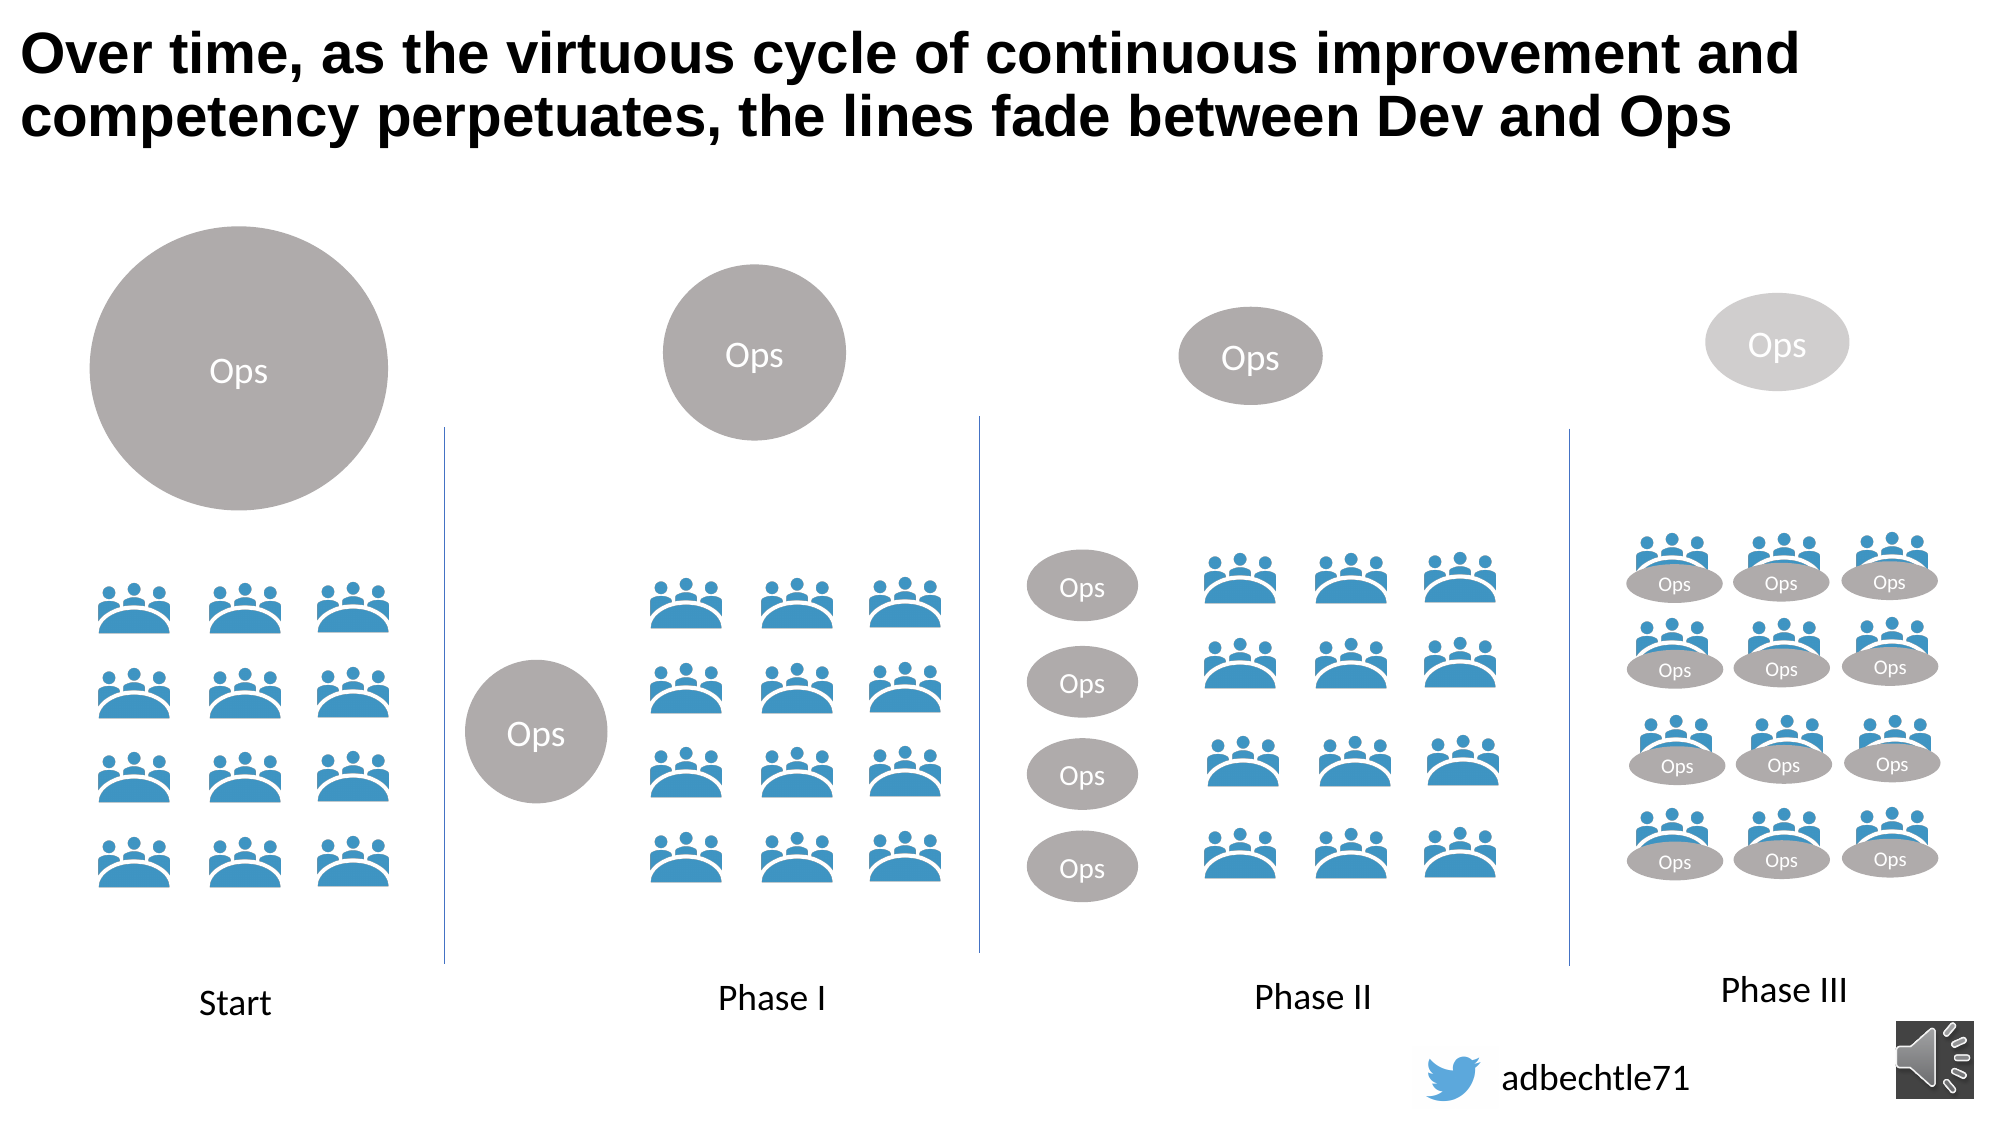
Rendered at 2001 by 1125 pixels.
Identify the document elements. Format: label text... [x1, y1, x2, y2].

text_box Ops [1840, 655, 1849, 678]
picture [1197, 810, 1283, 896]
text_box Ops [1734, 752, 1744, 777]
picture [202, 565, 288, 905]
text_box Ops [1938, 755, 1942, 771]
text_box Ops [1625, 575, 1629, 592]
picture [1412, 1046, 1499, 1109]
picture [1894, 1019, 1975, 1100]
picture [1420, 717, 1506, 803]
text_box Ops [1935, 657, 1940, 675]
text_box Start [184, 970, 287, 1031]
text_box Ops [1715, 657, 1725, 682]
picture [862, 559, 948, 899]
picture [310, 564, 396, 904]
text_box Ops [1732, 848, 1740, 871]
picture [1744, 697, 1830, 783]
picture [1632, 697, 1719, 783]
picture [1312, 718, 1398, 804]
picture [1308, 535, 1394, 706]
text_box Ops [1651, 783, 1704, 787]
text_box Ops [1025, 829, 1140, 904]
picture [1852, 697, 1938, 783]
title Over time, as the virtuous cycle of continuous improvement and competency perpetuates, the lines fade between Dev and Ops [5, 0, 1945, 196]
text_box Ops [1843, 751, 1852, 775]
picture [1417, 809, 1503, 895]
text_box Ops [1625, 853, 1629, 869]
text_box Ops [1719, 754, 1727, 777]
text_box Ops [1827, 659, 1832, 677]
text_box Ops [1025, 548, 1140, 623]
picture [1629, 790, 1715, 876]
picture [1849, 789, 1935, 875]
text_box Ops [1641, 876, 1709, 882]
text_box Ops [1704, 291, 1851, 393]
text_box Ops [1827, 574, 1831, 590]
picture [754, 560, 840, 900]
picture [91, 565, 177, 905]
text_box Ops [1625, 662, 1629, 677]
text_box Ops [1840, 569, 1849, 593]
text_box Ops [1715, 848, 1725, 873]
text_box Phase II [1239, 964, 1388, 1024]
picture [1629, 514, 1715, 686]
picture [1740, 790, 1827, 876]
picture [1308, 810, 1394, 896]
text_box Ops [1627, 757, 1632, 774]
picture [1417, 534, 1503, 705]
text_box Ops [88, 225, 390, 512]
text_box Ops [1732, 570, 1740, 594]
text_box Ops [1840, 846, 1849, 870]
text_box Ops [1025, 737, 1140, 811]
picture [1740, 514, 1827, 686]
text_box Ops [1862, 875, 1918, 879]
text_box Phase III [1705, 958, 1864, 1018]
text_box Phase I [703, 965, 842, 1026]
text_box Ops [1935, 572, 1939, 589]
text_box Ops [1752, 876, 1812, 881]
text_box Ops [1715, 571, 1724, 596]
text_box Ops [1025, 644, 1140, 719]
text_box Ops [1646, 686, 1704, 690]
picture [643, 560, 729, 900]
picture [1197, 535, 1283, 706]
text_box Ops [1830, 757, 1834, 772]
text_box Ops [1177, 305, 1324, 407]
text_box Ops [661, 263, 848, 442]
text_box Ops [464, 658, 609, 805]
text_box Ops [1935, 849, 1940, 867]
picture [1849, 514, 1935, 685]
text_box Ops [1827, 851, 1832, 868]
picture [1200, 718, 1286, 804]
text_box Ops [1732, 657, 1740, 679]
